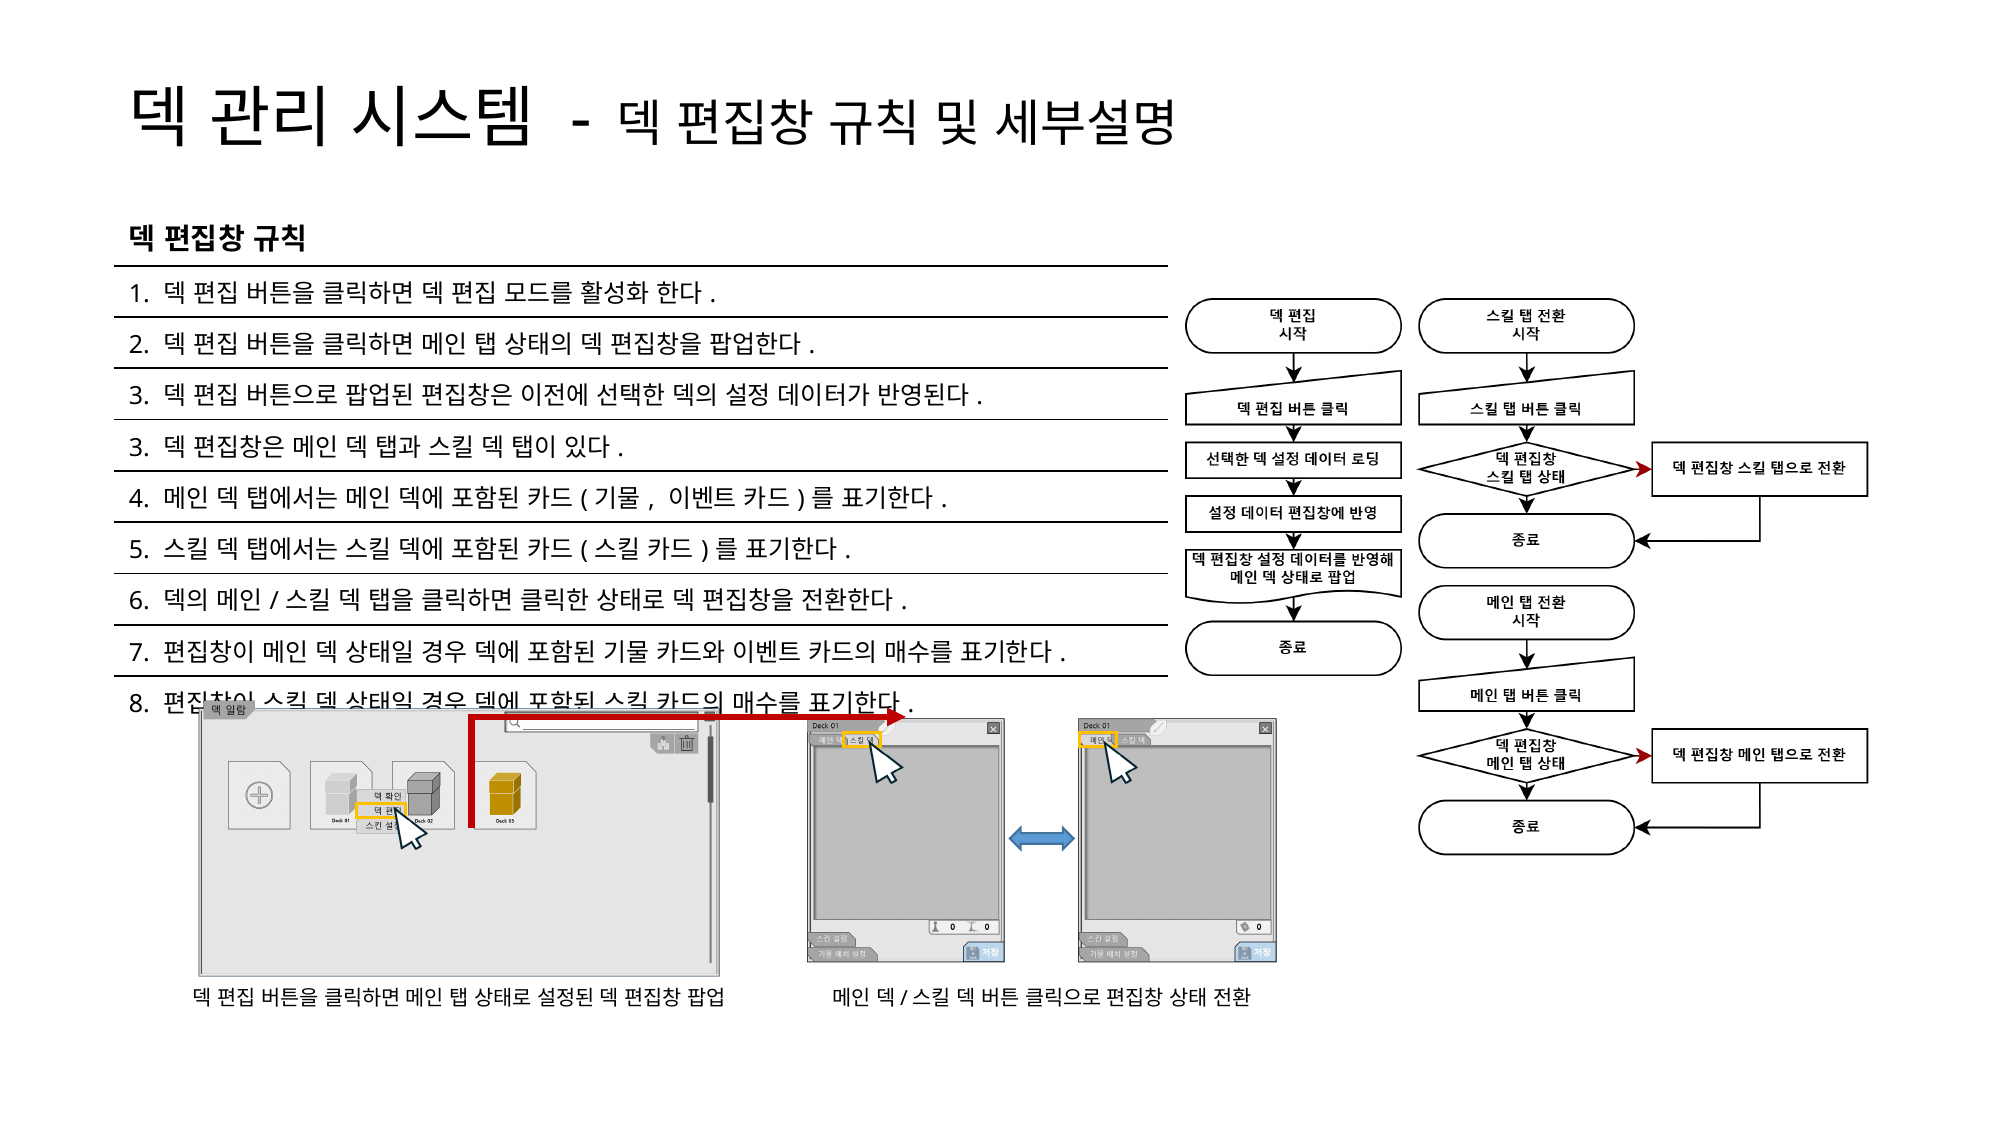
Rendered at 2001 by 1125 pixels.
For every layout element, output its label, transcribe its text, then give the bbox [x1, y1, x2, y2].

table_cell 4. 메인 덱 탭에서는 메인 덱에 포함된 카드(기물, 이벤트 카드)를 표기한다. [114, 472, 1167, 521]
table_cell 2. 덱 편집 버튼을 클릭하면 메인 탭 상태의 덱 편집창을 팝업한다. [114, 318, 1167, 367]
table_cell 3. 덱 편집 버튼으로 팝업된 편집창은 이전에 선택한 덱의 설정 데이터가 반영된다. [114, 369, 1167, 419]
table_cell 6. 덱의 메인/스킬 덱 탭을 클릭하면 클릭한 상태로 덱 편집창을 전환한다. [114, 574, 1167, 624]
table_header 덱 편집창 규칙 [114, 208, 1168, 265]
picture [1167, 280, 1886, 873]
table_cell 5. 스킬 덱 탭에서는 스킬 덱에 포함된 카드(스킬 카드)를 표기한다. [114, 523, 1167, 573]
table_cell 1. 덱 편집 버튼을 클릭하면 덱 편집 모드를 활성화 한다. [114, 267, 1168, 316]
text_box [146, 700, 1294, 1018]
text_box 덱 관리 시스템 - 덱 편집창 규칙 및 세부설명 [113, 63, 1886, 167]
table_cell 8. 편집창이 스킬 덱 상태일 경우 덱에 포함된 스킬 카드의 매수를 표기한다. [114, 677, 1167, 728]
table_cell 3. 덱 편집창은 메인 덱 탭과 스킬 덱 탭이 있다. [114, 420, 1167, 470]
table_cell 7. 편집창이 메인 덱 상태일 경우 덱에 포함된 기물 카드와 이벤트 카드의 매수를 표기한다. [114, 626, 1167, 675]
